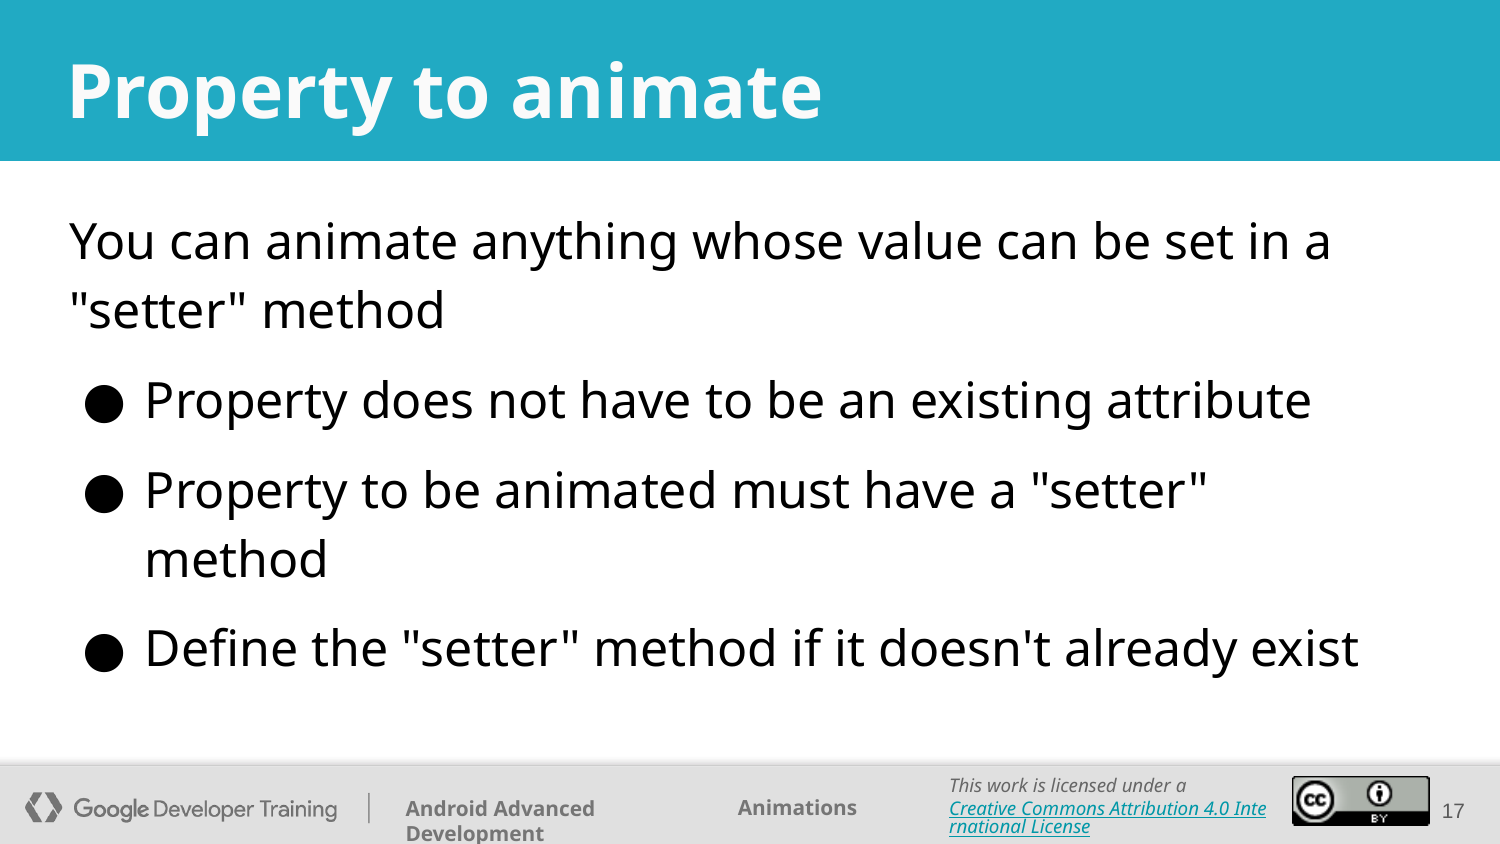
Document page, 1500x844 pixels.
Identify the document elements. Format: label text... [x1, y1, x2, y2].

slide_number ‹#› [1389, 777, 1480, 842]
picture [0, 161, 1500, 844]
list You can animate anything whose value can be set in a "setter" method Property does not have to be an existing attribute Property to be animated must have a "setter" method Define the "setter" method if it doesn't already exist [54, 185, 1409, 720]
title Property to animate [51, 28, 1449, 122]
